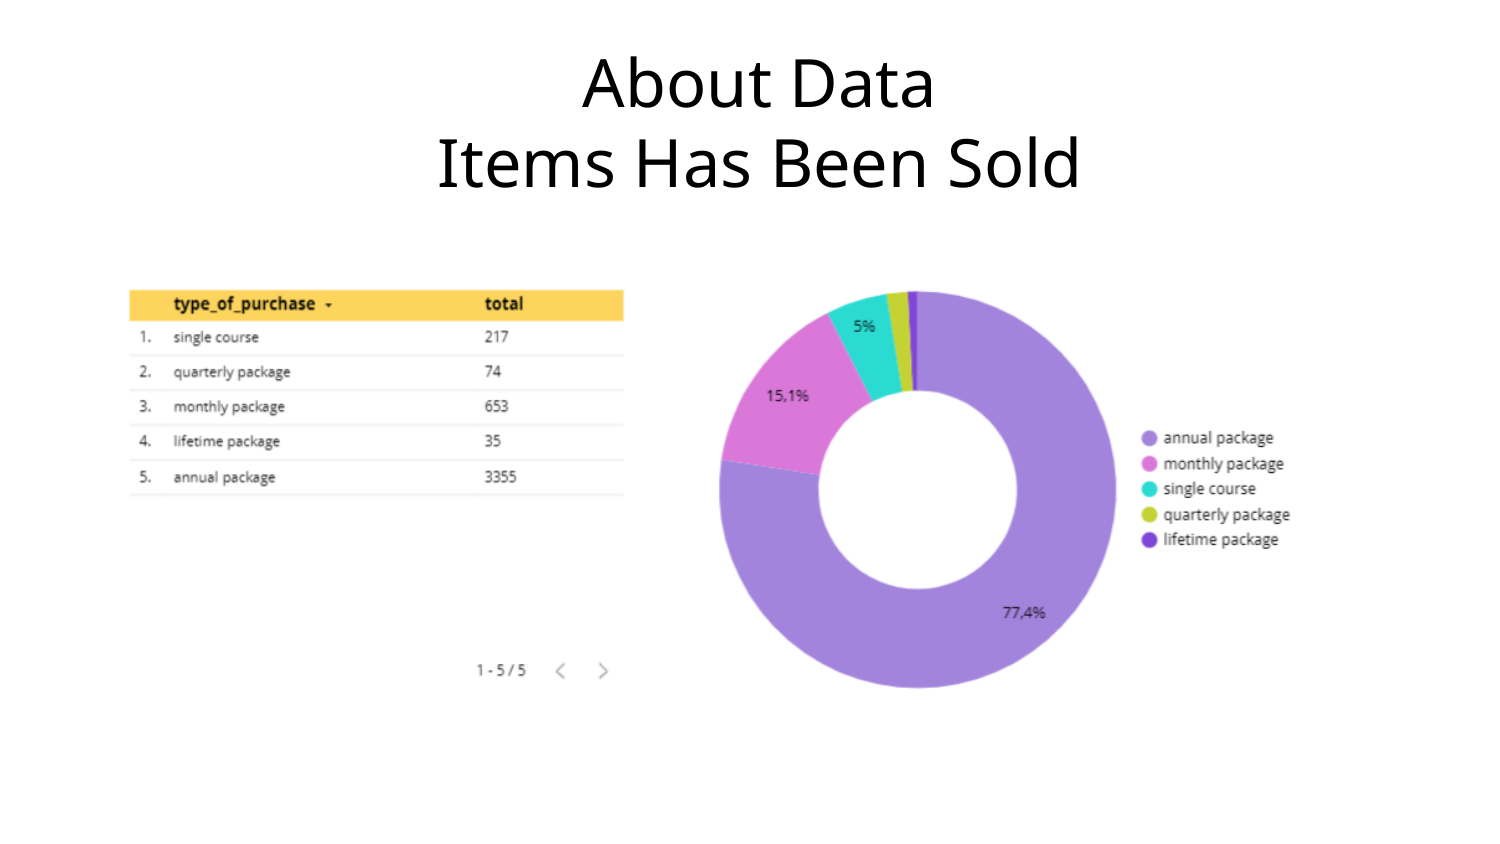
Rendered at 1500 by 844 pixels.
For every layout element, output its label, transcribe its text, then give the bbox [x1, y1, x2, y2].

text_box About Data Items Has Been Sold [253, 43, 1267, 196]
picture [63, 197, 1441, 787]
